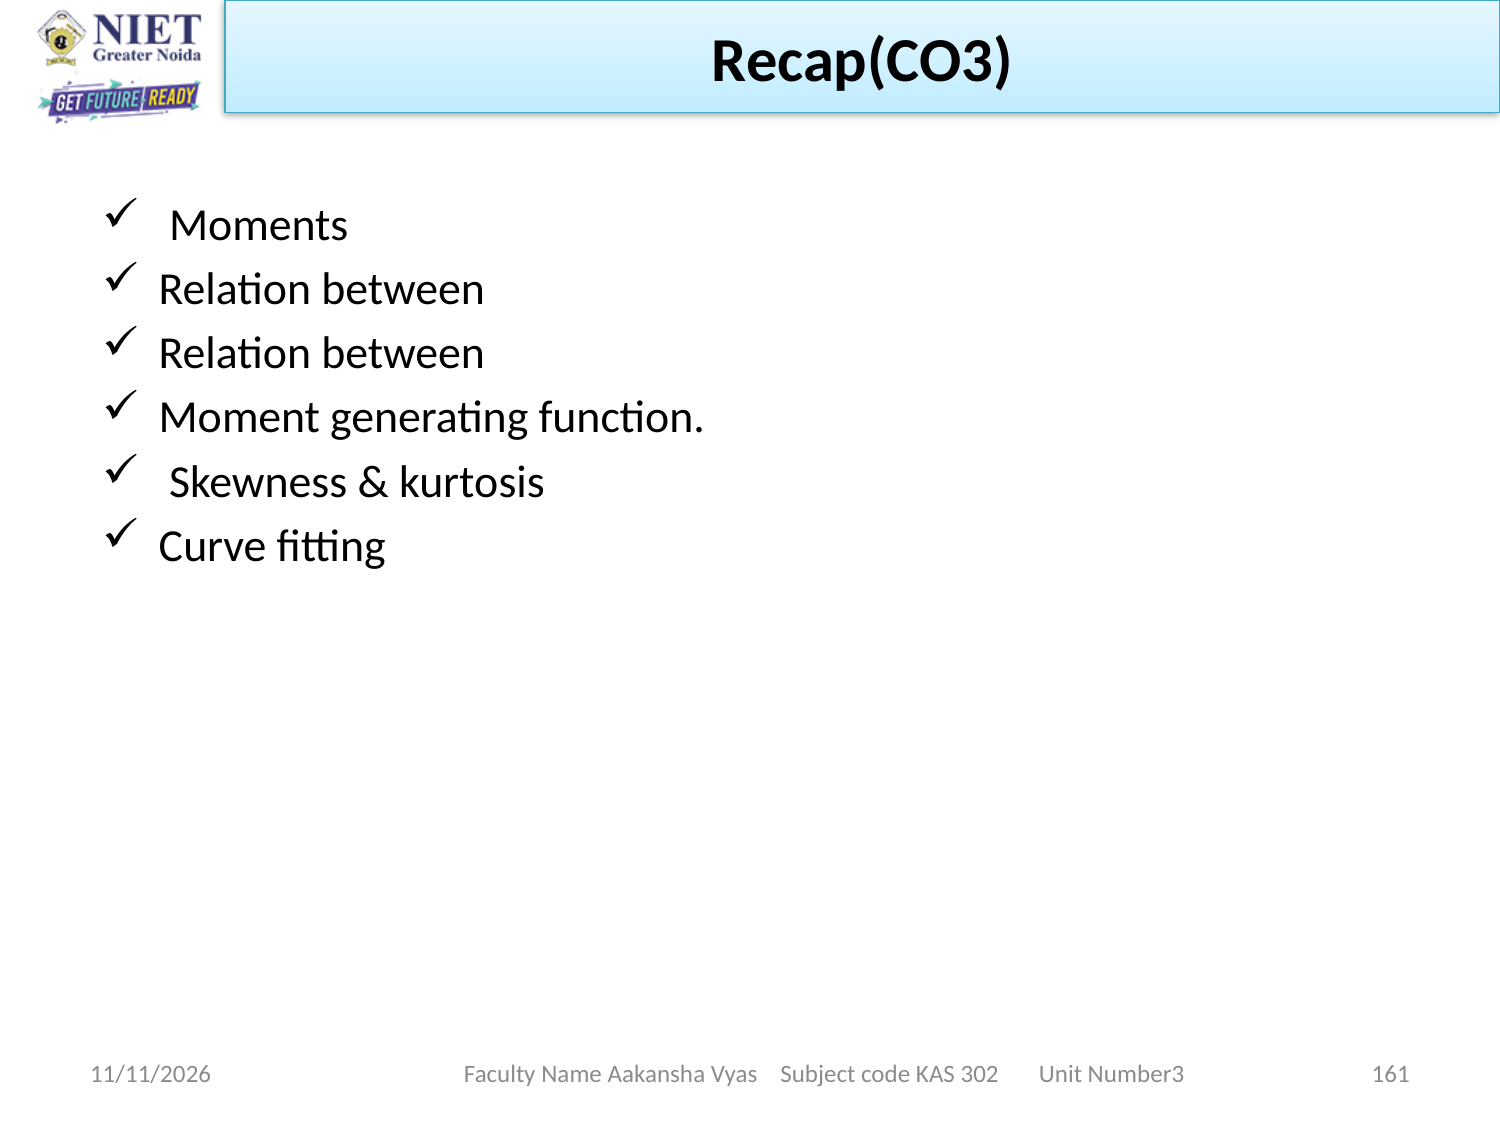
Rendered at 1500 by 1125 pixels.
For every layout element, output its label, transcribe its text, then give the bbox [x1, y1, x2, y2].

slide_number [75, 1042, 412, 1103]
slide_number 161 [1074, 1042, 1425, 1103]
footer Faculty Name Aakansha Vyas Subject code KAS 302 Unit Number3 [412, 1042, 1074, 1103]
picture [0, 0, 238, 135]
text_box Recap(CO3) [238, 0, 1500, 113]
